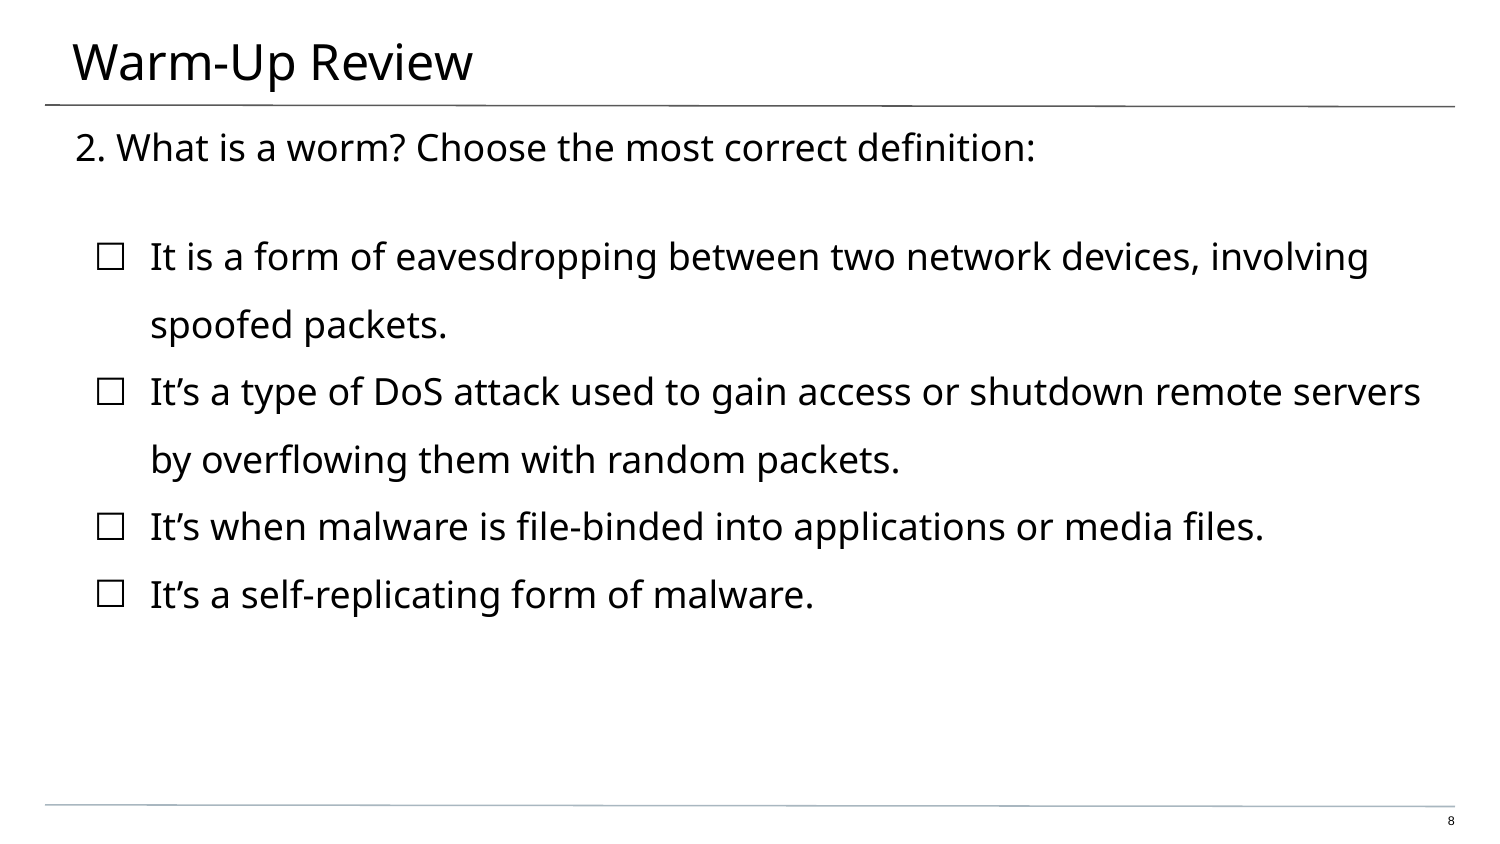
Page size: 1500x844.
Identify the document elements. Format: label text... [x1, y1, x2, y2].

list It is a form of eavesdropping between two network devices, involving spoofed packets. It’s a type of DoS attack used to gain access or shutdown remote servers by overflowing them with random packets. It’s when malware is file-binded into applications or media files. It’s a self-replicating form of malware. [0, 210, 1500, 805]
subtitle 2. What is a worm? Choose the most correct definition: [0, 108, 1500, 169]
slide_number 8 [1412, 813, 1455, 831]
title Warm-Up Review [0, 0, 1500, 88]
